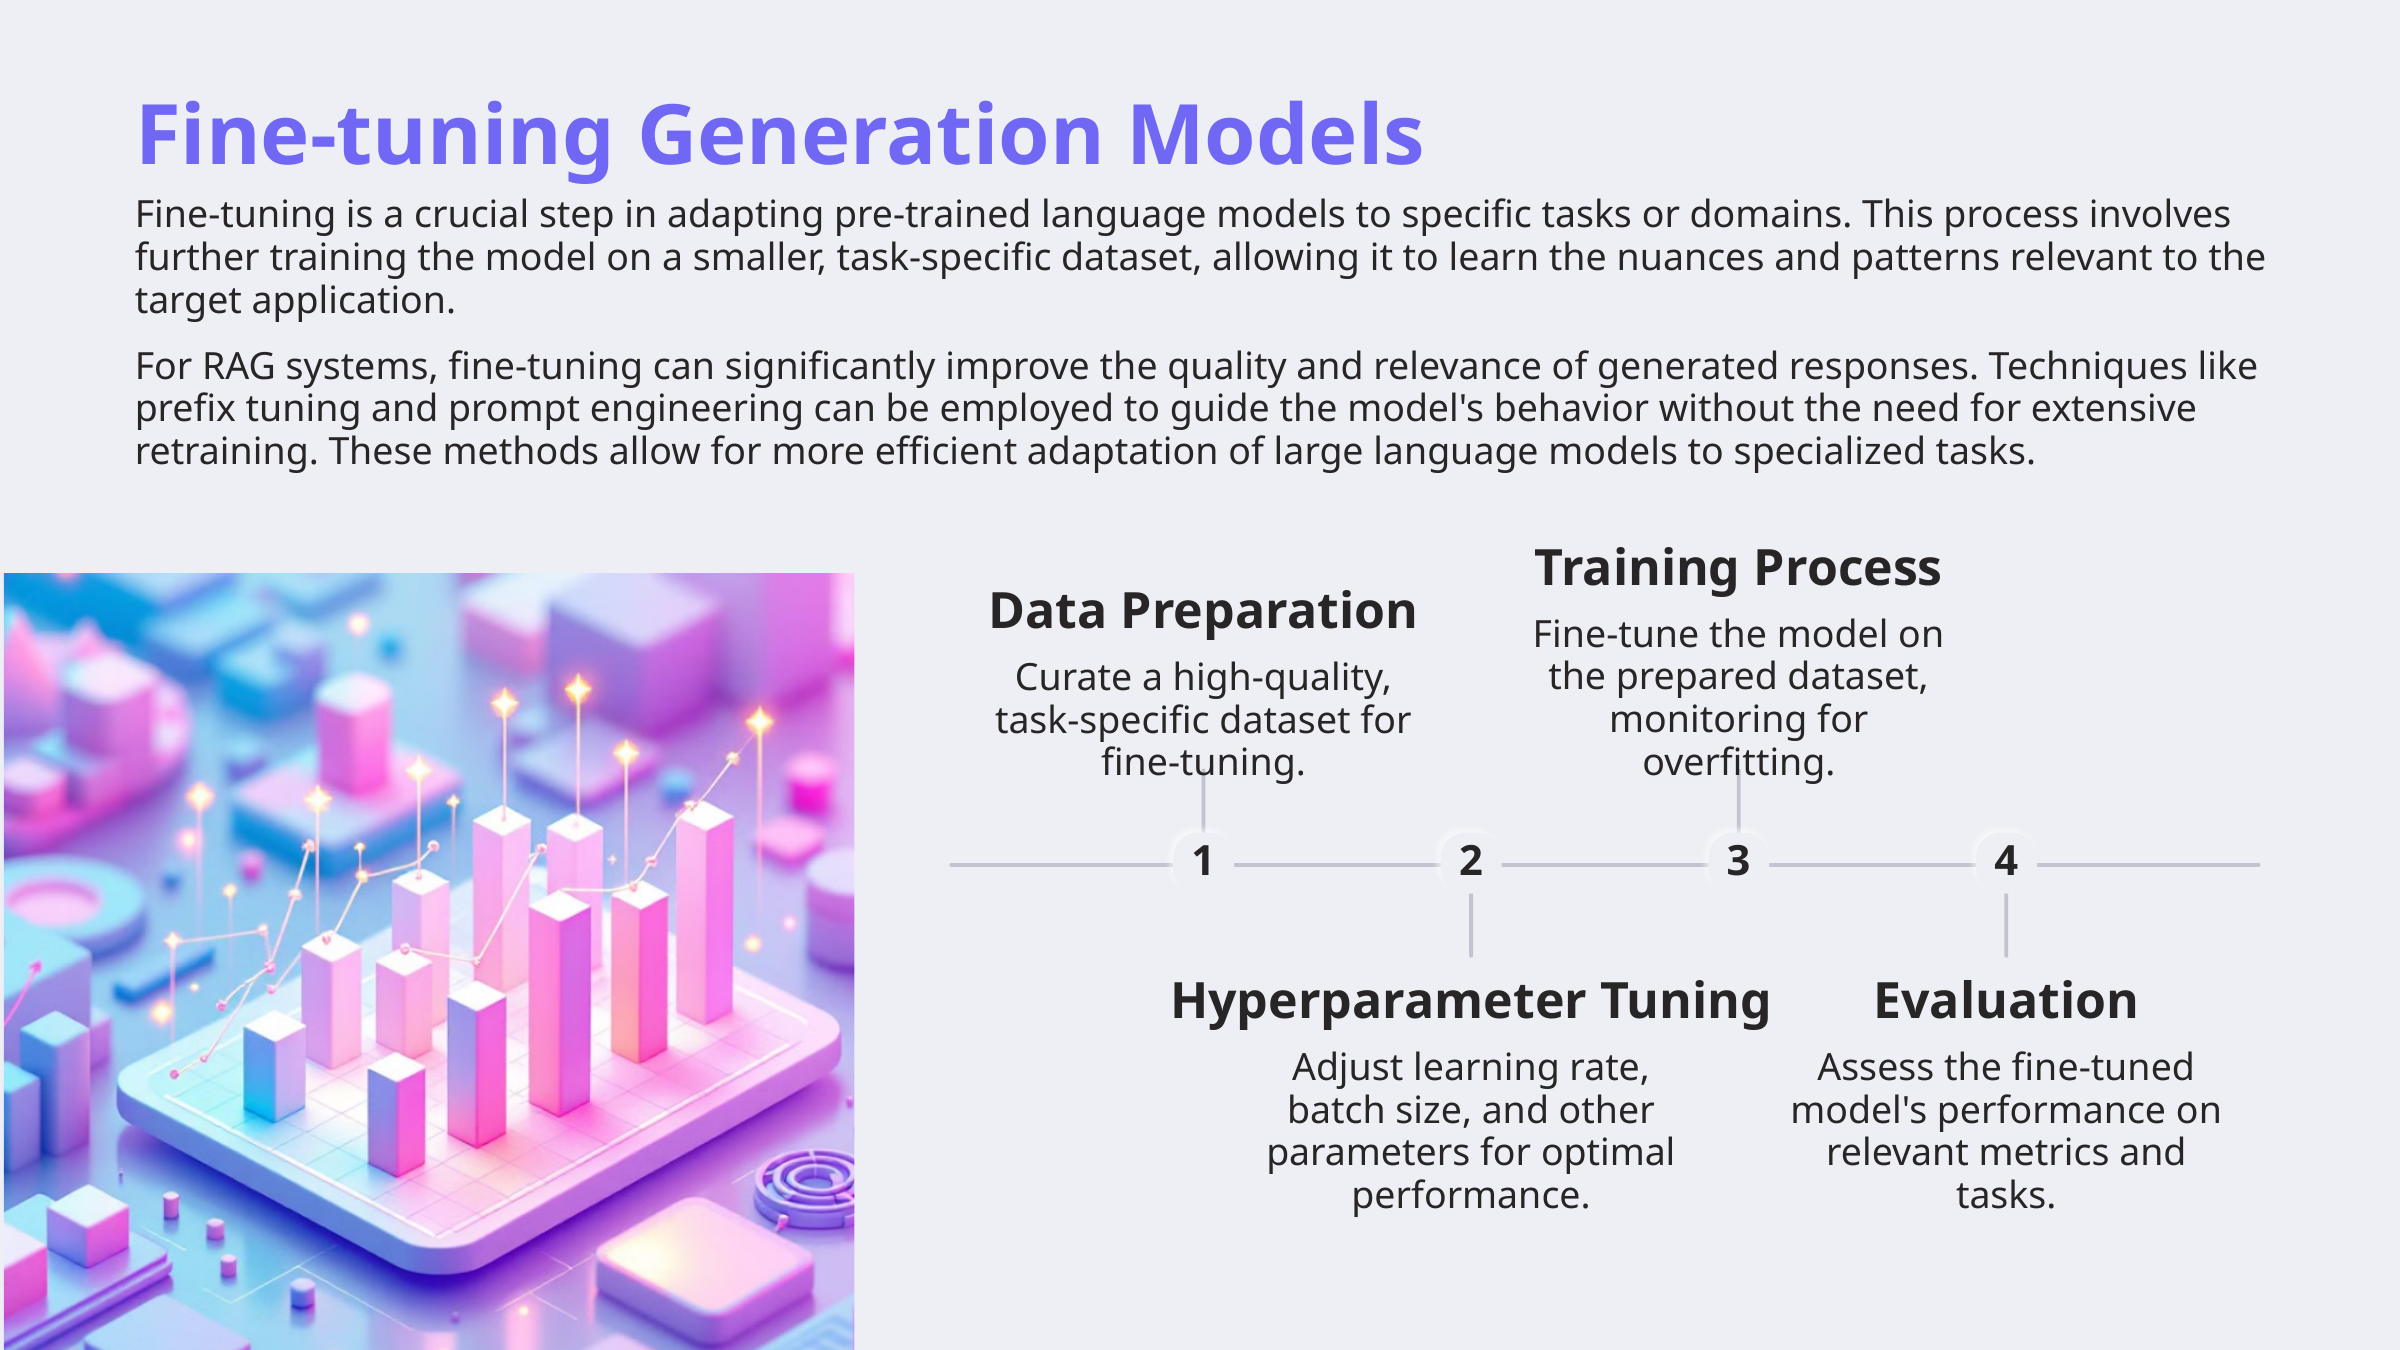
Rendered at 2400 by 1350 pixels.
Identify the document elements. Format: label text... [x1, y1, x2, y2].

text_box Fine-tuning is a crucial step in adapting pre-trained language models to specific tasks or domains. This process involves further training the model on a smaller, task-specific dataset, allowing it to learn the nuances and patterns relevant to the target application. [134, 192, 2316, 323]
text_box [1173, 832, 1235, 894]
text_box Data Preparation [1025, 594, 1382, 640]
text_box Assess the fine-tuned model's performance on relevant metrics and tasks. [1779, 1045, 2234, 1175]
text_box 2 [1459, 841, 1483, 885]
text_box 1 [1195, 841, 1212, 885]
text_box Adjust learning rate, batch size, and other parameters for optimal performance. [1244, 1045, 1699, 1175]
text_box Curate a high-quality, task-specific dataset for fine-tuning. [976, 655, 1431, 742]
text_box [1708, 832, 1770, 894]
text_box 4 [1993, 841, 2020, 885]
text_box [1201, 768, 1206, 824]
text_box [1975, 832, 2037, 894]
text_box [1736, 768, 1741, 824]
text_box [2004, 896, 2009, 958]
picture [3, 573, 855, 1350]
text_box [1440, 832, 1502, 894]
text_box Fine-tune the model on the prepared dataset, monitoring for overfitting. [1511, 612, 1966, 742]
text_box [1773, 863, 1967, 867]
text_box Training Process [1561, 551, 1917, 596]
text_box 3 [1727, 841, 1751, 885]
text_box [1469, 896, 1474, 958]
text_box [1236, 863, 1432, 867]
text_box Evaluation [1828, 984, 2184, 1029]
text_box [949, 863, 1165, 867]
text_box Fine-tuning Generation Models [134, 92, 1097, 182]
text_box [1504, 863, 1700, 867]
text_box For RAG systems, fine-tuning can significantly improve the quality and relevance of generated responses. Techniques like prefix tuning and prompt engineering can be employed to guide the model's behavior without the need for extensive retraining. These methods allow for more efficient adaptation of large language models to specialized tasks. [134, 344, 2316, 517]
text_box Hyperparameter Tuning [1285, 984, 1658, 1029]
text_box [2041, 863, 2261, 867]
